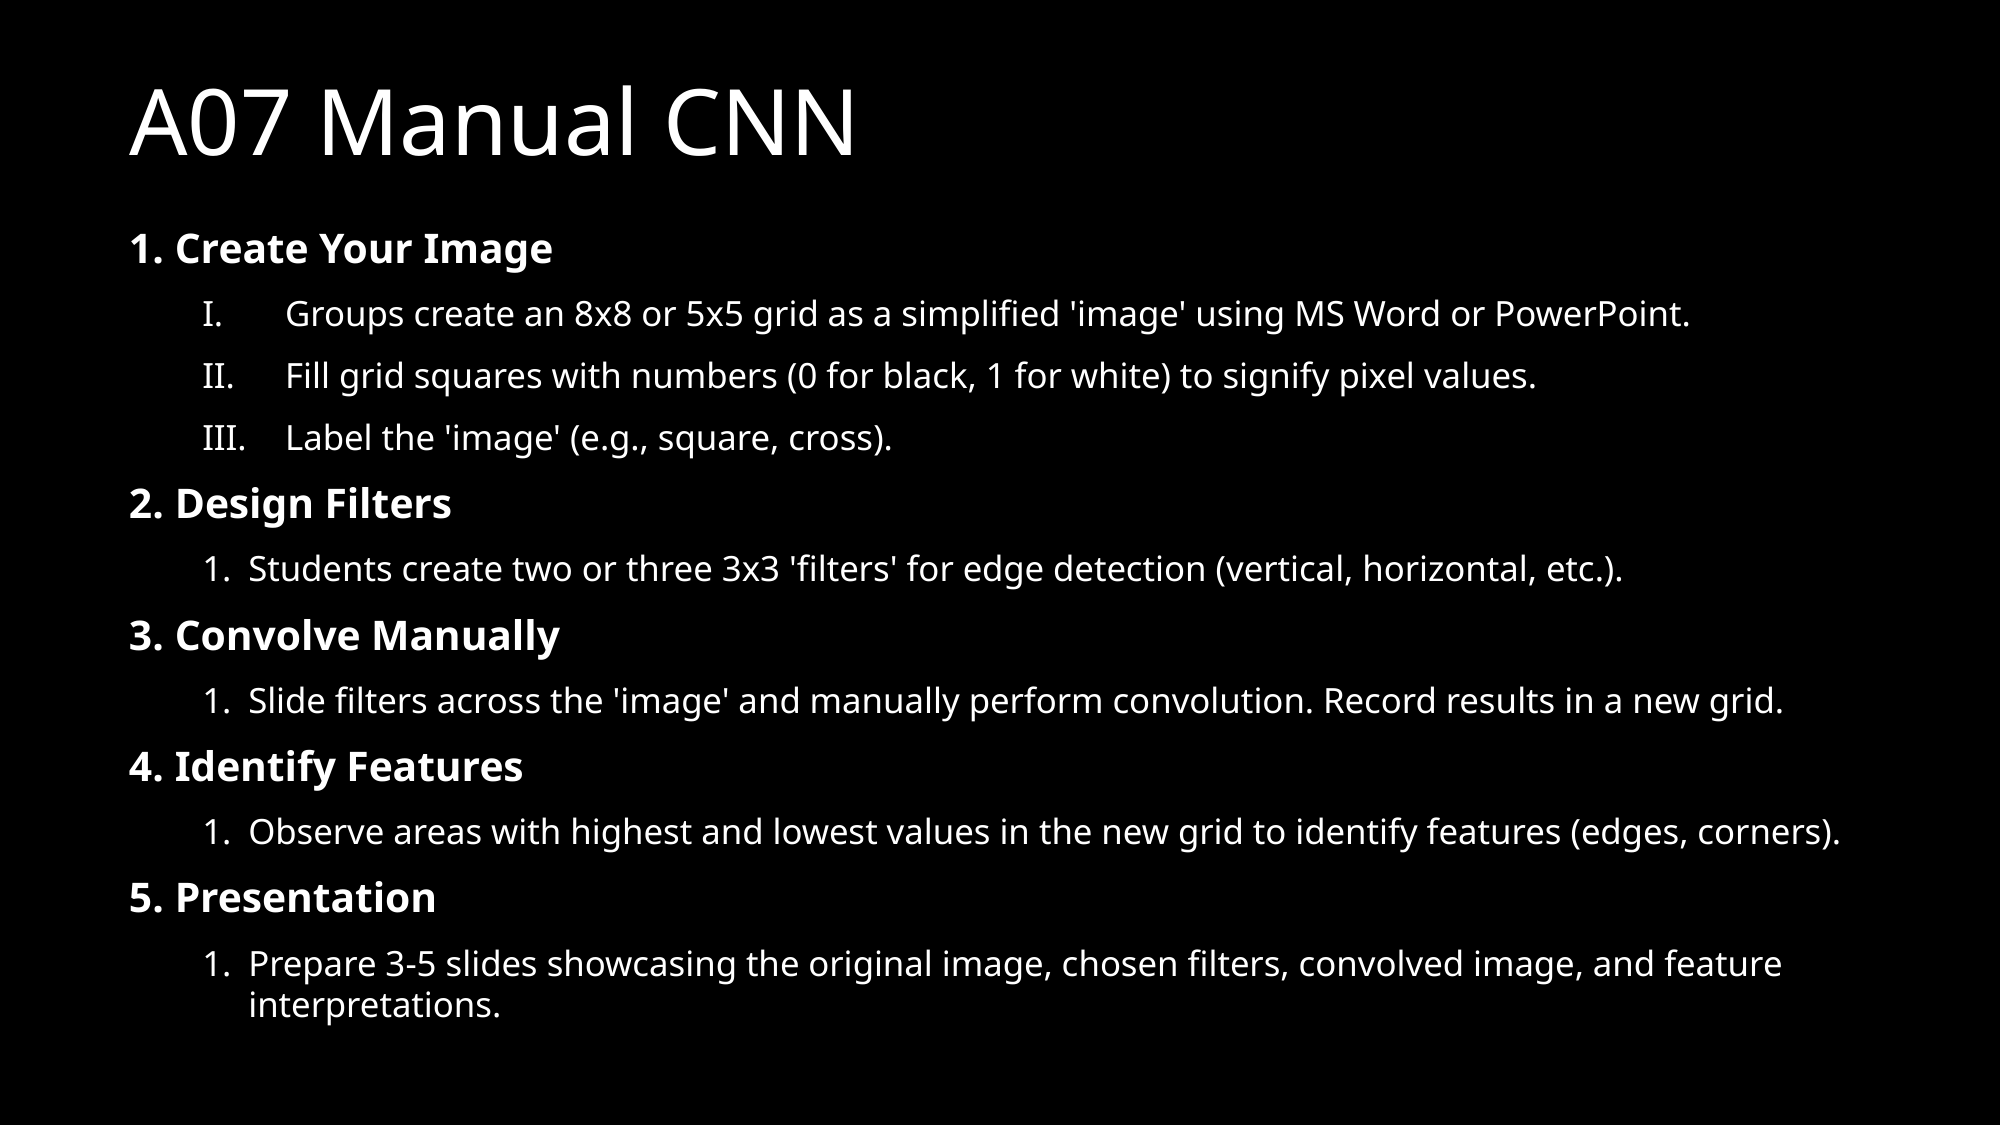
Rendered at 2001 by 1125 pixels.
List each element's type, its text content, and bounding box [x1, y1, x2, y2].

title A07 Manual CNN [114, 48, 1902, 211]
list Create Your Image Groups create an 8x8 or 5x5 grid as a simplified 'image' using MS Word or PowerPoint. Fill grid squares with numbers (0 for black, 1 for white) to signify pixel values. Label the 'image' (e.g., square, cross). Design Filters Students create two or three 3x3 'filters' for edge detection (vertical, horizontal, etc.). Convolve Manually Slide filters across the 'image' and manually perform convolution. Record results in a new grid. Identify Features Observe areas with highest and lowest values in the new grid to identify features (edges, corners). Presentation Prepare 3-5 slides showcasing the original image, chosen filters, convolved image, and feature interpretations. [113, 214, 1950, 1039]
